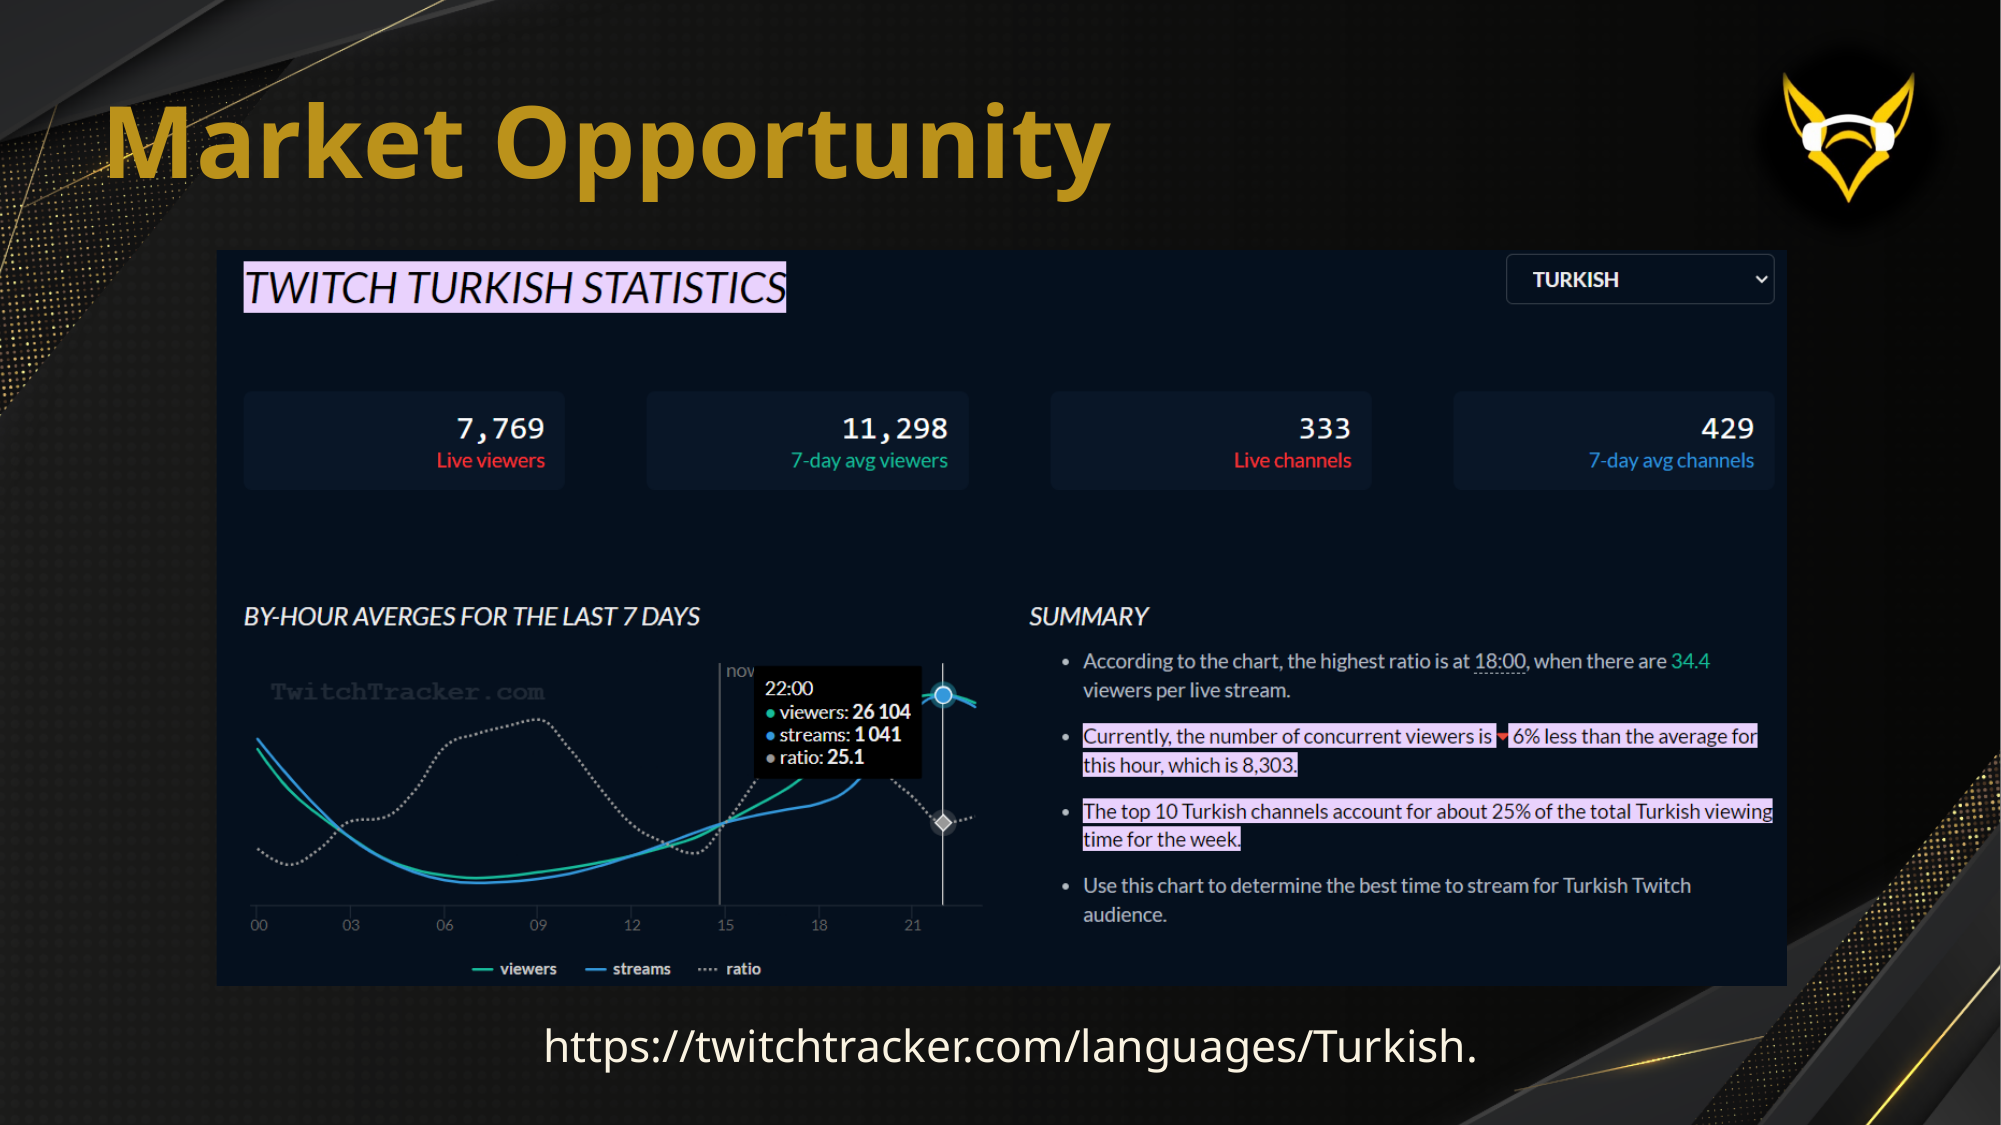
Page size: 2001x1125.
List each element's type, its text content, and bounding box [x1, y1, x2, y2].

subtitle https://twitchtracker.com/languages/Turkish. [0, 1003, 2000, 1089]
title Market Opportunity [86, 65, 1730, 212]
picture [0, 0, 2001, 1125]
